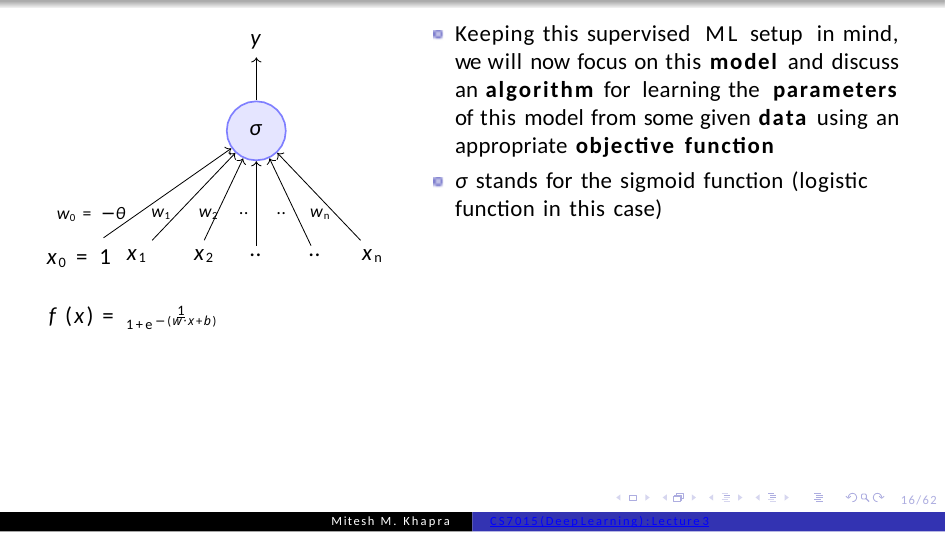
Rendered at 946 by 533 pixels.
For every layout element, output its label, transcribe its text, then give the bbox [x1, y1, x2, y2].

text_box 16/62 [898, 493, 941, 508]
text_box f (x) = 1 [42, 287, 232, 331]
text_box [102, 57, 362, 247]
text_box σ stands for the sigmoid function (logistic function in this case) [452, 163, 908, 221]
text_box 1+e−(w·x+b) [119, 298, 231, 333]
text_box x1 x2 [131, 254, 217, 266]
text_box w0 = −θ x0 = 1 [40, 185, 131, 270]
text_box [0, 511, 946, 532]
text_box y [248, 20, 264, 50]
text_box xn [355, 233, 393, 266]
picture [0, 0, 945, 8]
picture [432, 30, 444, 42]
text_box .. [247, 254, 265, 261]
text_box .. [306, 254, 324, 261]
title Keeping this supervised ML setup in mind, we will now focus on this model and discuss an algorithm for learning the parameters of this model from some given data using an appropriate objective function [452, 16, 908, 158]
picture [432, 177, 444, 189]
